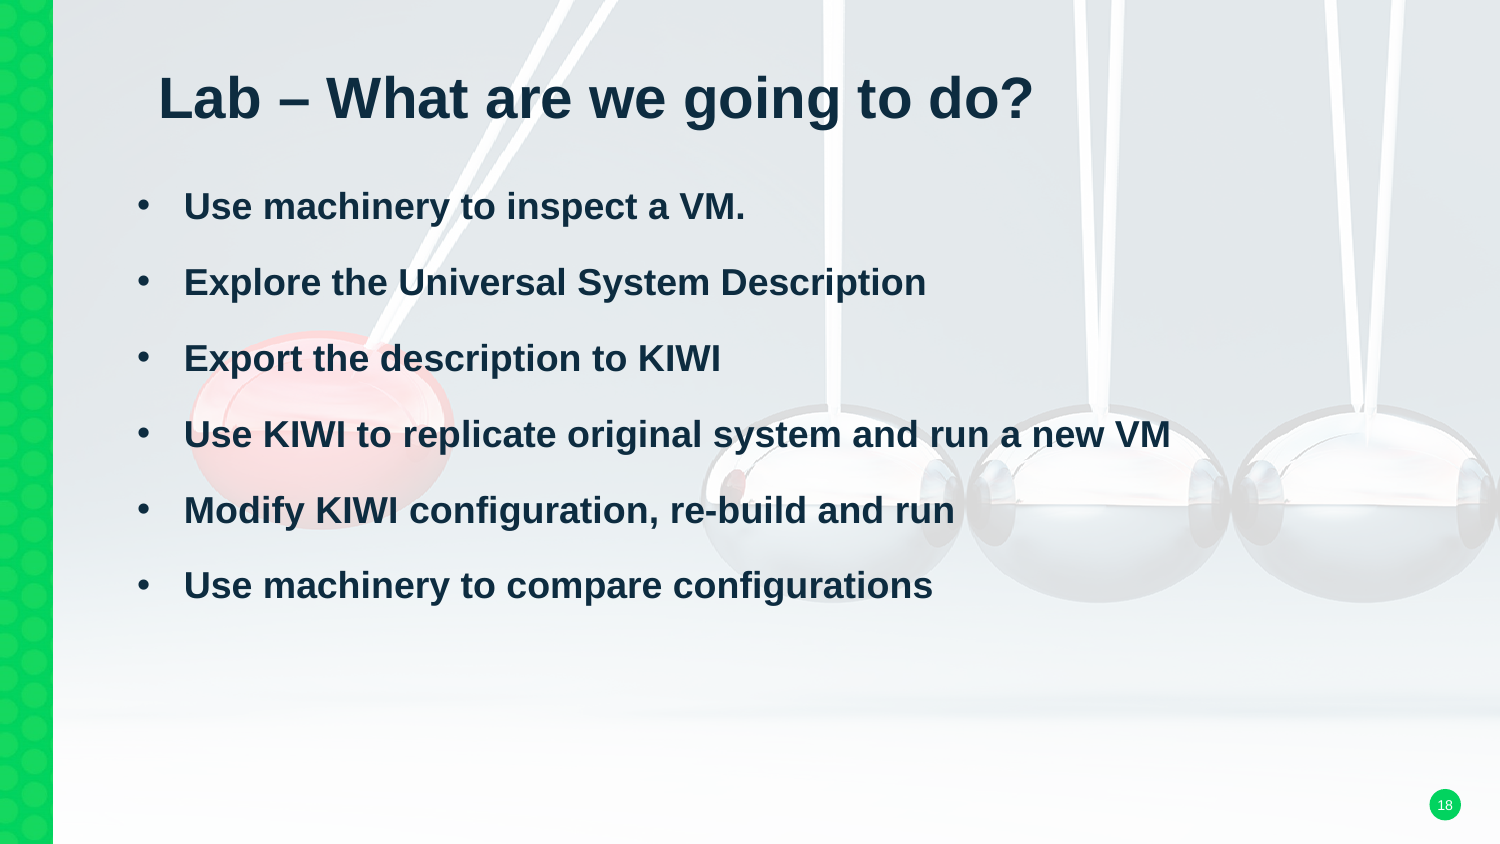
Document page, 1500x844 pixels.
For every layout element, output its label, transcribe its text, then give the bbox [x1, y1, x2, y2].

title Lab – What are we going to do? [143, 56, 1451, 153]
picture [0, 0, 53, 844]
list Use machinery to inspect a VM. Explore the Universal System Description Export the description to KIWI Use KIWI to replicate original system and run a new VM Modify KIWI configuration, re-build and run Use machinery to compare configurations [122, 152, 1369, 803]
